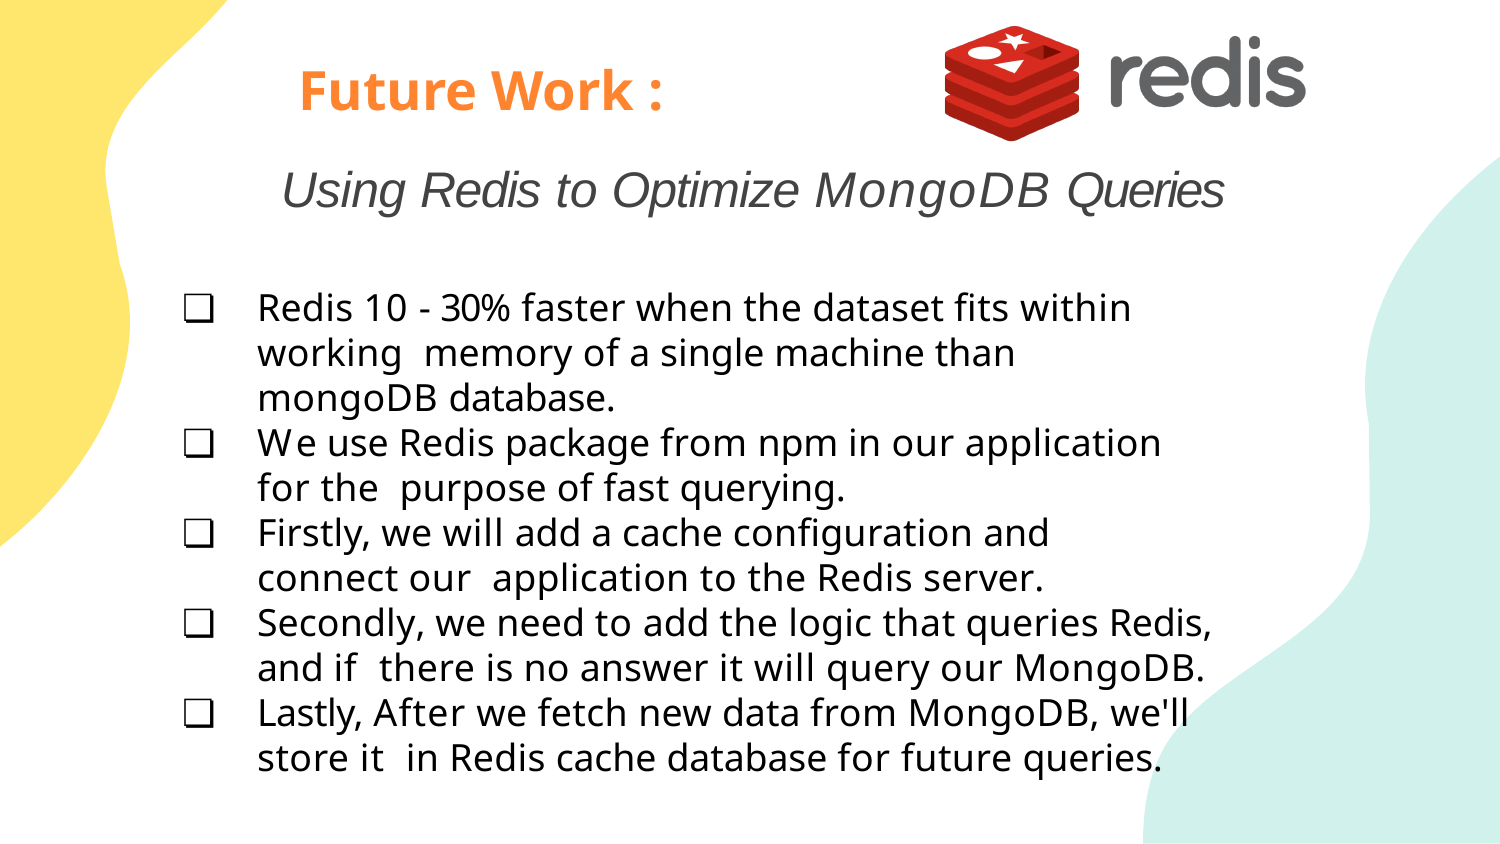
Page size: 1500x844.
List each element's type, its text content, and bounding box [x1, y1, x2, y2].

picture [941, 21, 1310, 146]
text_box Using Redis to Optimize MongoDB Queries ❏ Redis 10 - 30% faster when the dataset ﬁts within working memory of a single machine than mongoDB database. ❏ We use Redis package from npm in our application for the purpose of fast querying. ❏ Firstly, we will add a cache conﬁguration and connect our application to the Redis server. ❏ Secondly, we need to add the logic that queries Redis, and if there is no answer it will query our MongoDB. ❏ Lastly, After we fetch new data from MongoDB, we'll store it in Redis cache database for future queries. [180, 155, 1237, 779]
text_box [0, 0, 228, 547]
title Future Work : [296, 54, 682, 198]
text_box [1143, 156, 1500, 844]
